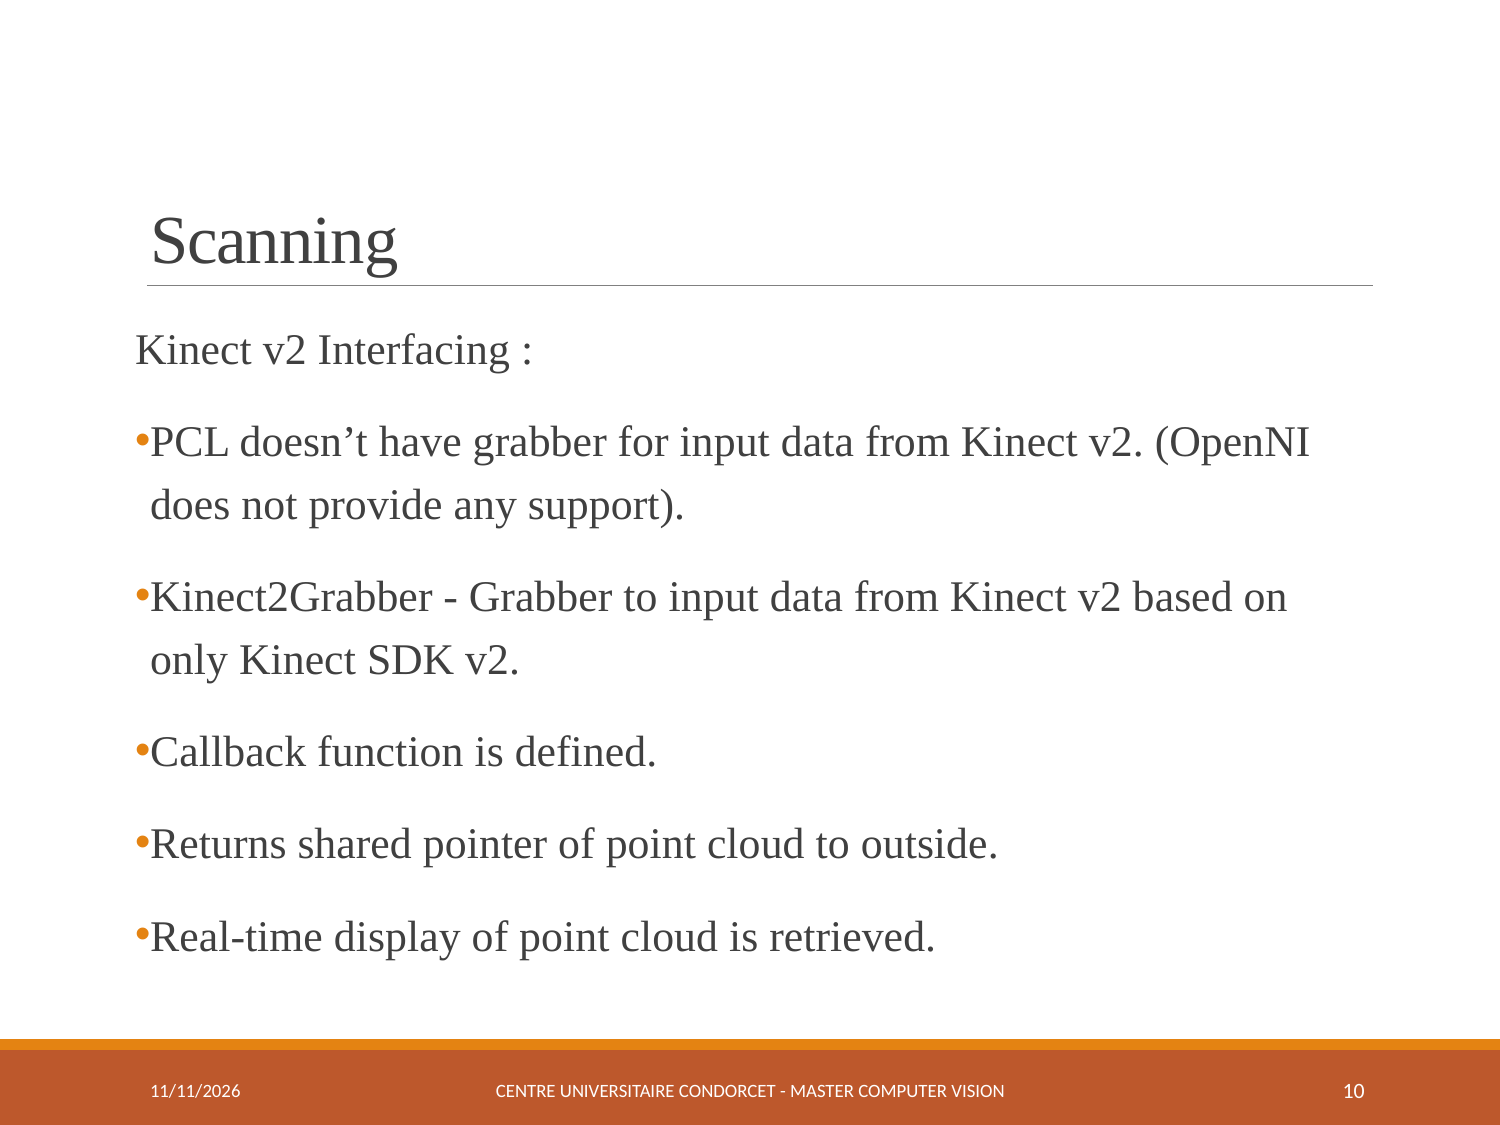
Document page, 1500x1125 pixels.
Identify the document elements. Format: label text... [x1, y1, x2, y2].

footer Centre Universitaire Condorcet - Master Computer Vision [453, 1059, 1047, 1120]
slide_number 10 [1218, 1059, 1380, 1120]
list Kinect v2 Interfacing : PCL doesn’t have grabber for input data from Kinect v2. (OpenNI does not provide any support). Kinect2Grabber - Grabber to input data from Kinect v2 based on only Kinect SDK v2. Callback function is defined. Returns shared pointer of point cloud to outside. Real-time display of point cloud is retrieved. [135, 302, 1373, 1012]
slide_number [135, 1059, 440, 1120]
title Scanning [135, 47, 1373, 285]
